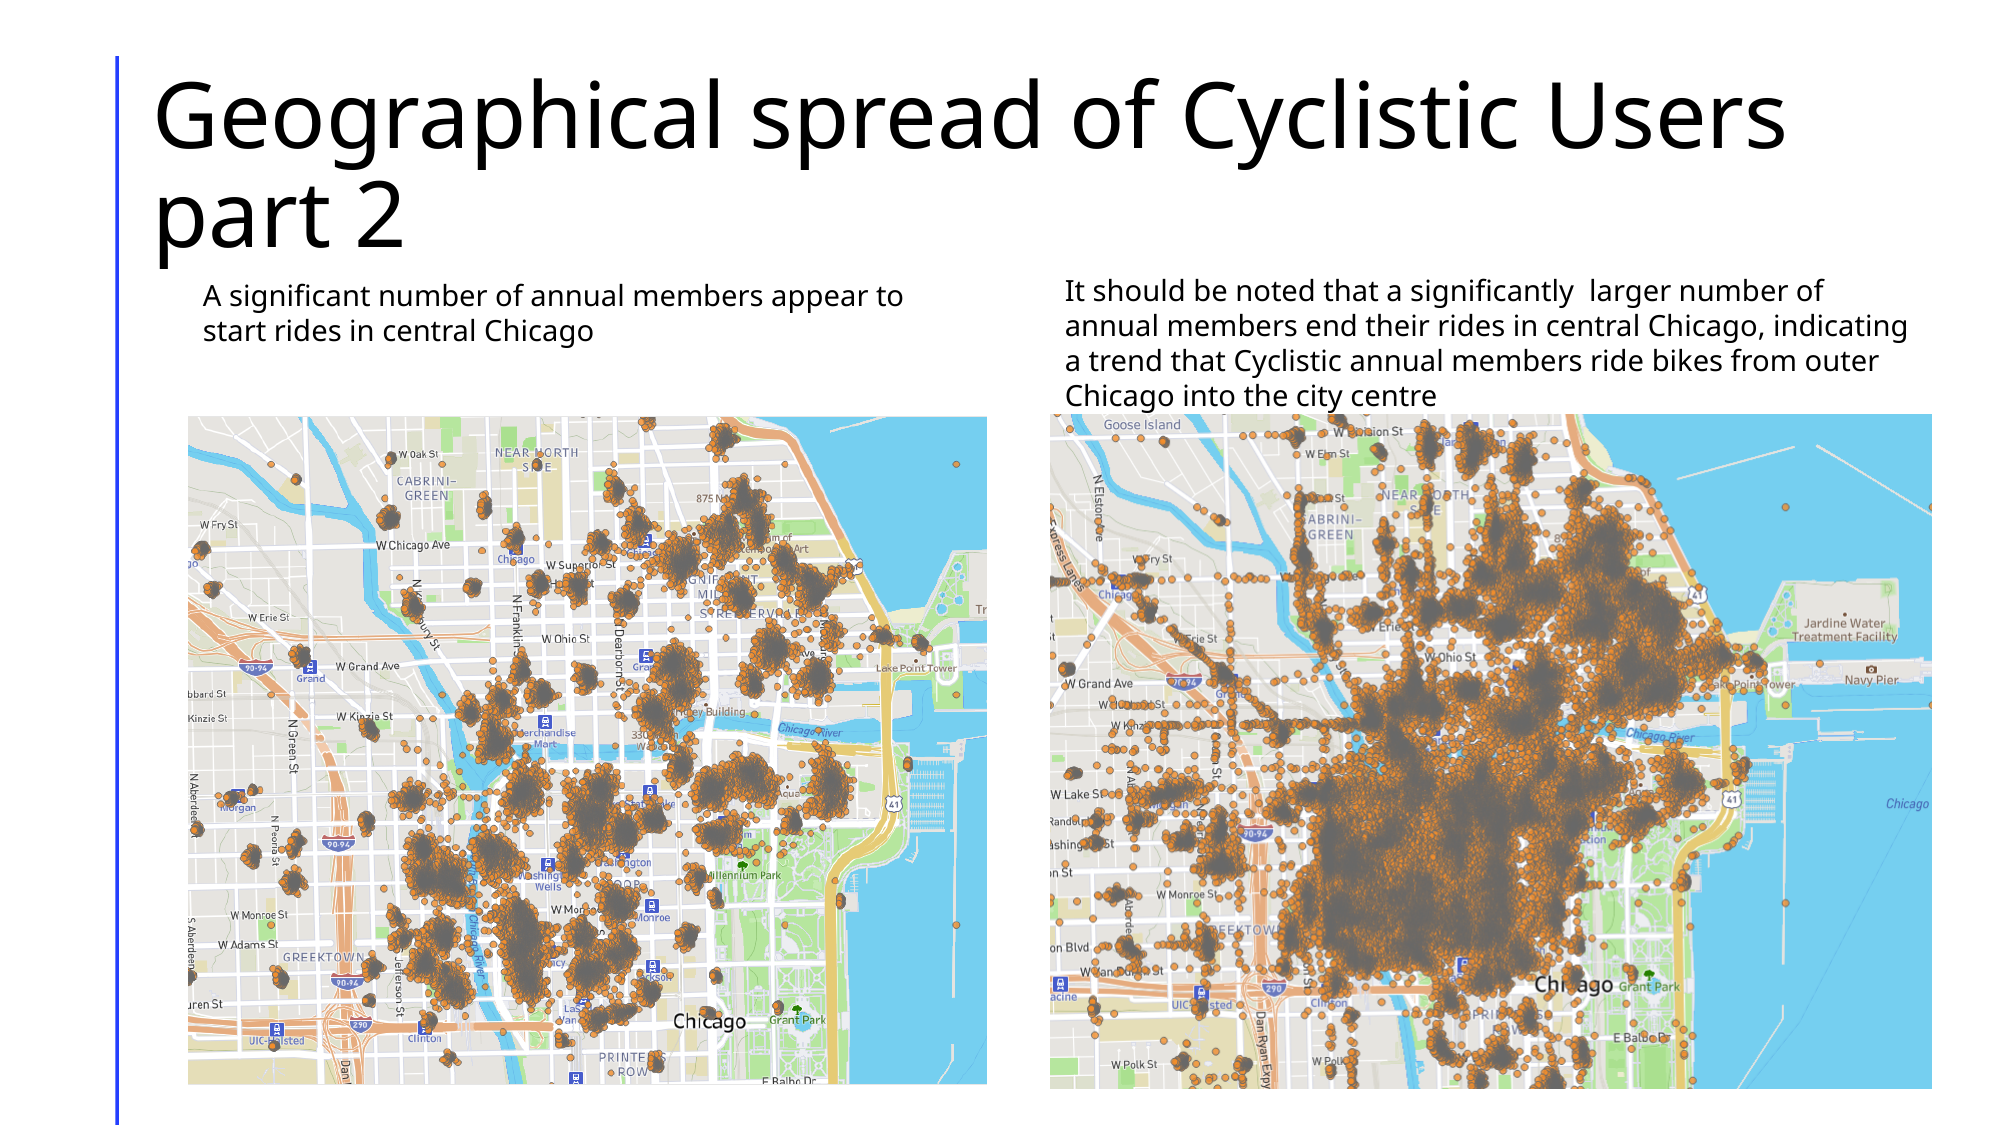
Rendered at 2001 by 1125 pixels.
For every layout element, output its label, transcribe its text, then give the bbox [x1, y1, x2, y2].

title Geographical spread of Cyclistic Users part 2 [137, 59, 1863, 278]
picture [1049, 414, 1932, 1089]
picture [188, 414, 988, 1087]
text_box A significant number of annual members appear to start rides in central Chicago [188, 269, 987, 355]
text_box It should be noted that a significantly larger number of annual members end their rides in central Chicago, indicating a trend that Cyclistic annual members ride bikes from outer Chicago into the city centre [1050, 264, 1932, 414]
